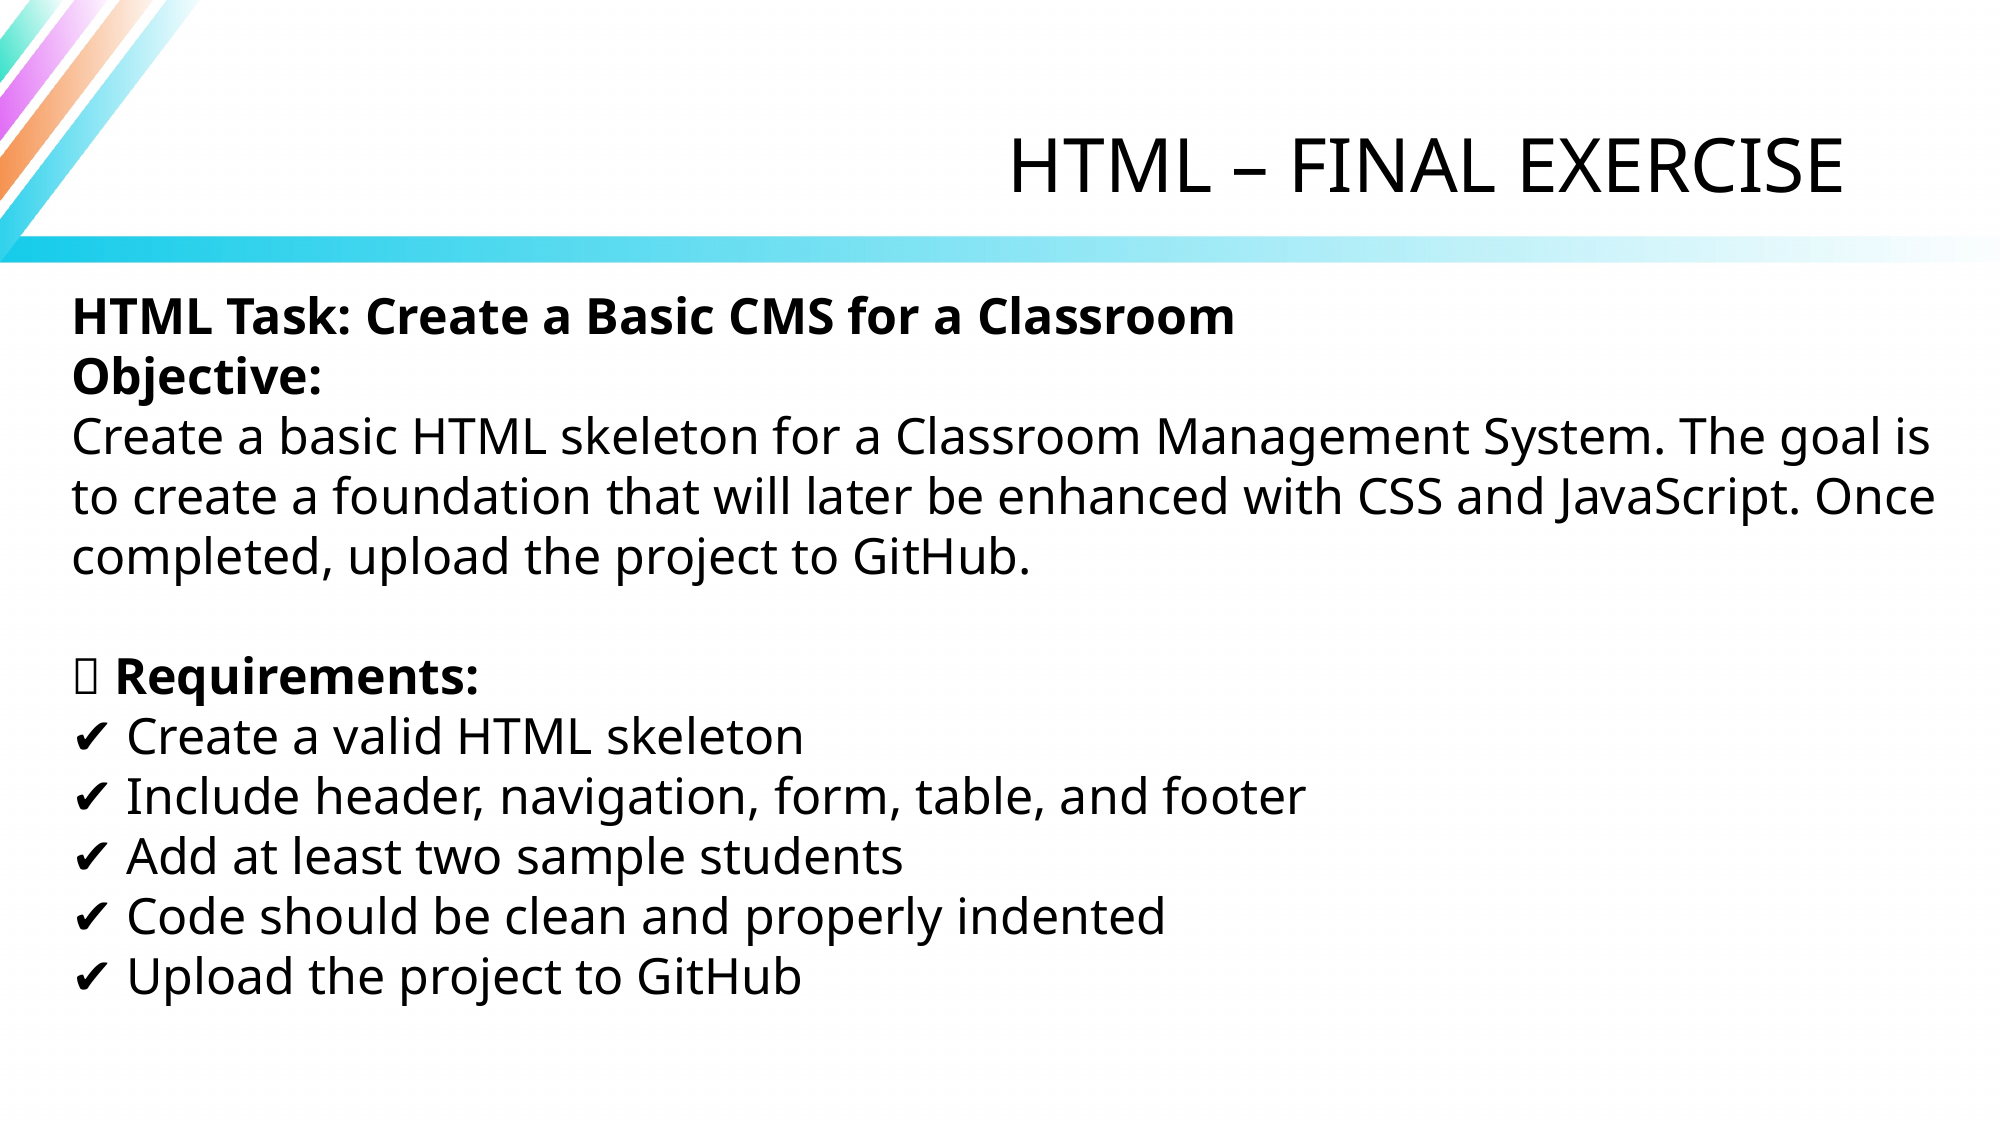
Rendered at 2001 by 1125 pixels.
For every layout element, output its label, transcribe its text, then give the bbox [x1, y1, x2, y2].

picture [0, 0, 2000, 1125]
text_box HTML Task: Create a Basic CMS for a Classroom Objective: Create a basic HTML skeleton for a Classroom Management System. The goal is to create a foundation that will later be enhanced with CSS and JavaScript. Once completed, upload the project to GitHub. ✅ Requirements: ✔️ Create a valid HTML skeleton ✔️ Include header, navigation, form, table, and footer ✔️ Add at least two sample students ✔️ Code should be clean and properly indented ✔️ Upload the project to GitHub [56, 277, 1964, 1012]
title HTML – FINAL EXERCISE [137, 59, 1863, 277]
